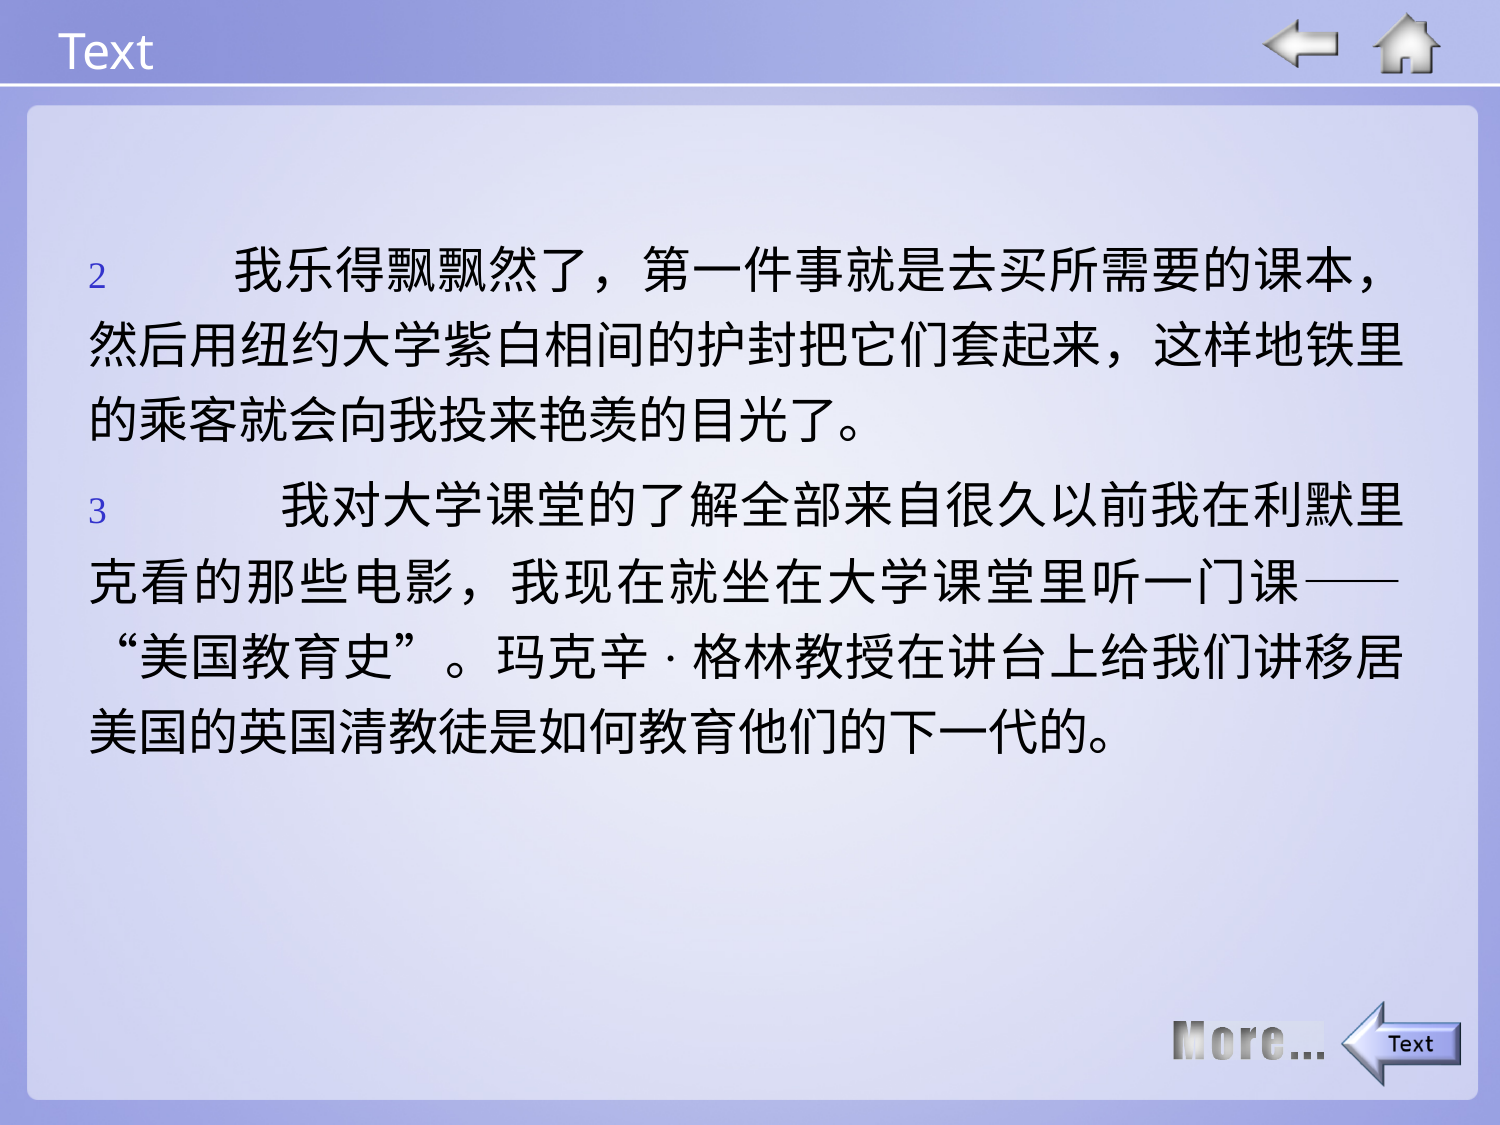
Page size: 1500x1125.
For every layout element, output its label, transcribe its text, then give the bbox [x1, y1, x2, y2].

text_box Text [43, 11, 170, 87]
list 2 我乐得飘飘然了，第一件事就是去买所需要的课本，然后用纽约大学紫白相间的护封把它们套起来，这样地铁里的乘客就会向我投来艳羡的目光了。 3 我对大学课堂的了解全部来自很久以前我在利默里克看的那些电影，我现在就坐在大学课堂里听一门课——“美国教育史”。玛克辛·格林教授在讲台上给我们讲移居美国的英国清教徒是如何教育他们的下一代的。 [72, 170, 1422, 1077]
picture [0, 0, 1500, 1125]
